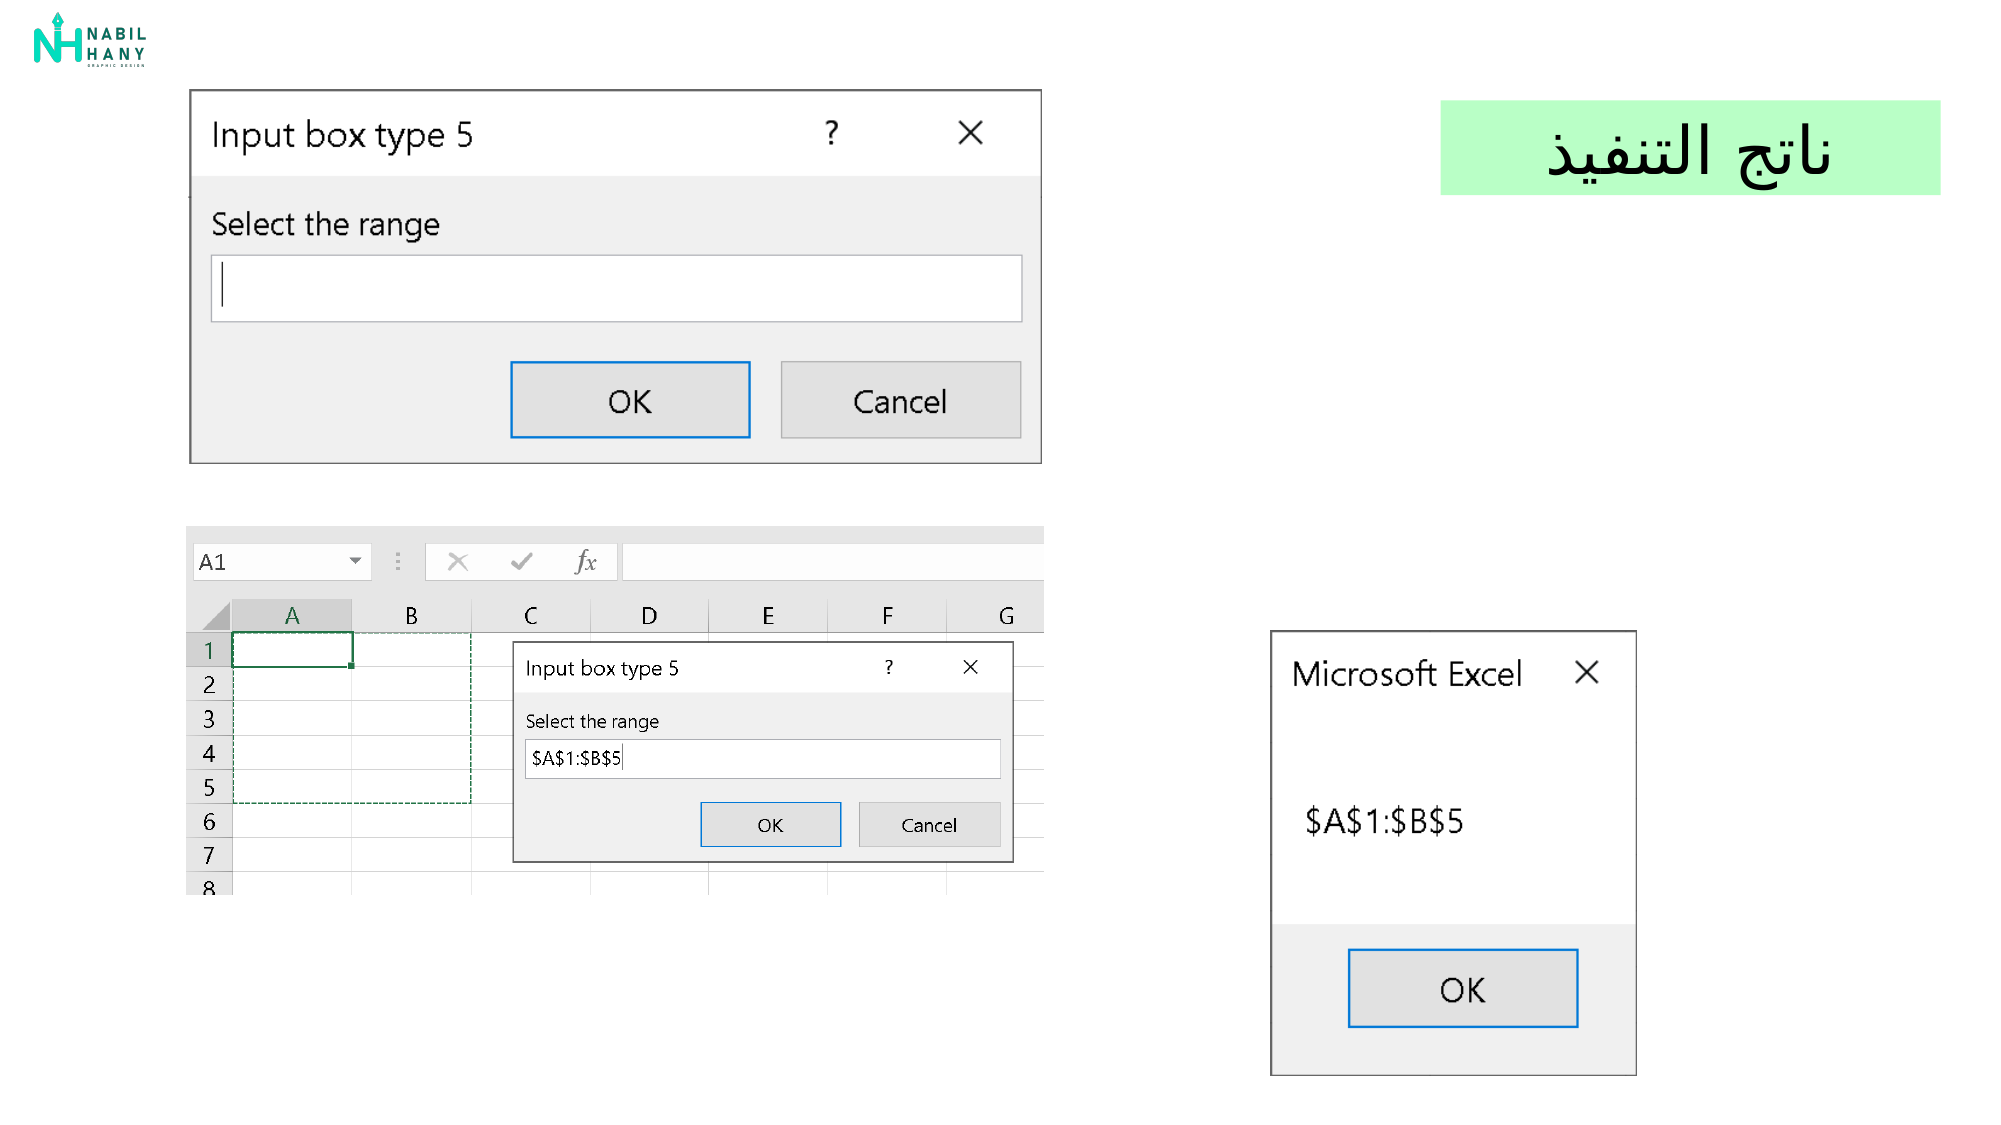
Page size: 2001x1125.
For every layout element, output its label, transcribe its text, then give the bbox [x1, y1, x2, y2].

picture [34, 5, 149, 68]
picture [1270, 630, 1637, 1076]
picture [188, 89, 1042, 464]
text_box ناتج التنفيذ [1440, 100, 1941, 196]
picture [186, 526, 1044, 895]
